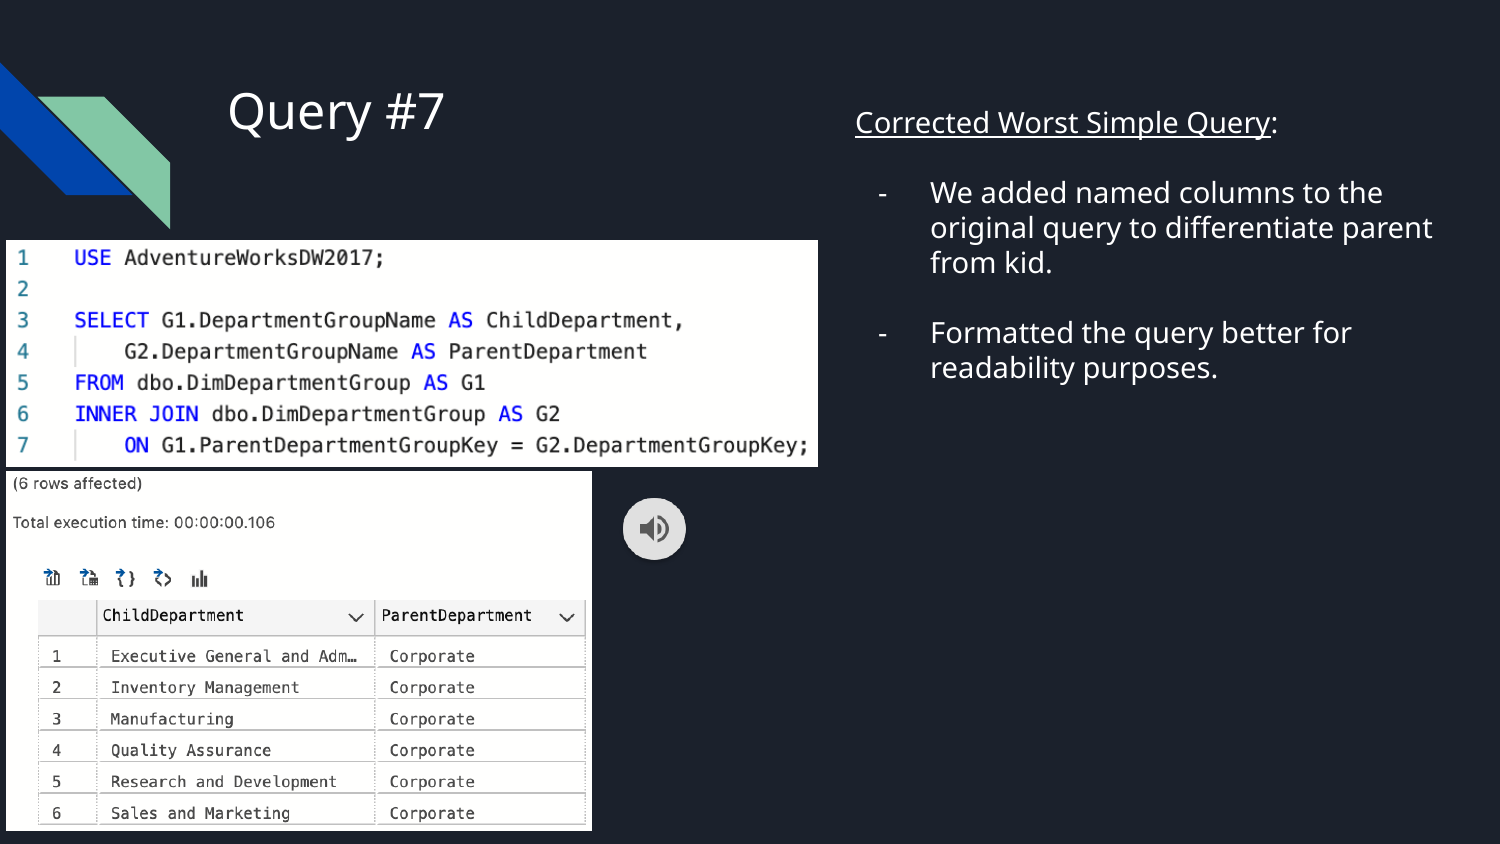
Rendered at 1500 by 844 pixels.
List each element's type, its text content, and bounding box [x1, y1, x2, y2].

text_box Corrected Worst Simple Query: We added named columns to the original query to differentiate parent from kid. Formatted the query better for readability purposes. [840, 89, 1480, 400]
picture [6, 471, 593, 832]
title Query #7 [212, 64, 516, 159]
picture [616, 490, 693, 567]
picture [6, 240, 818, 467]
